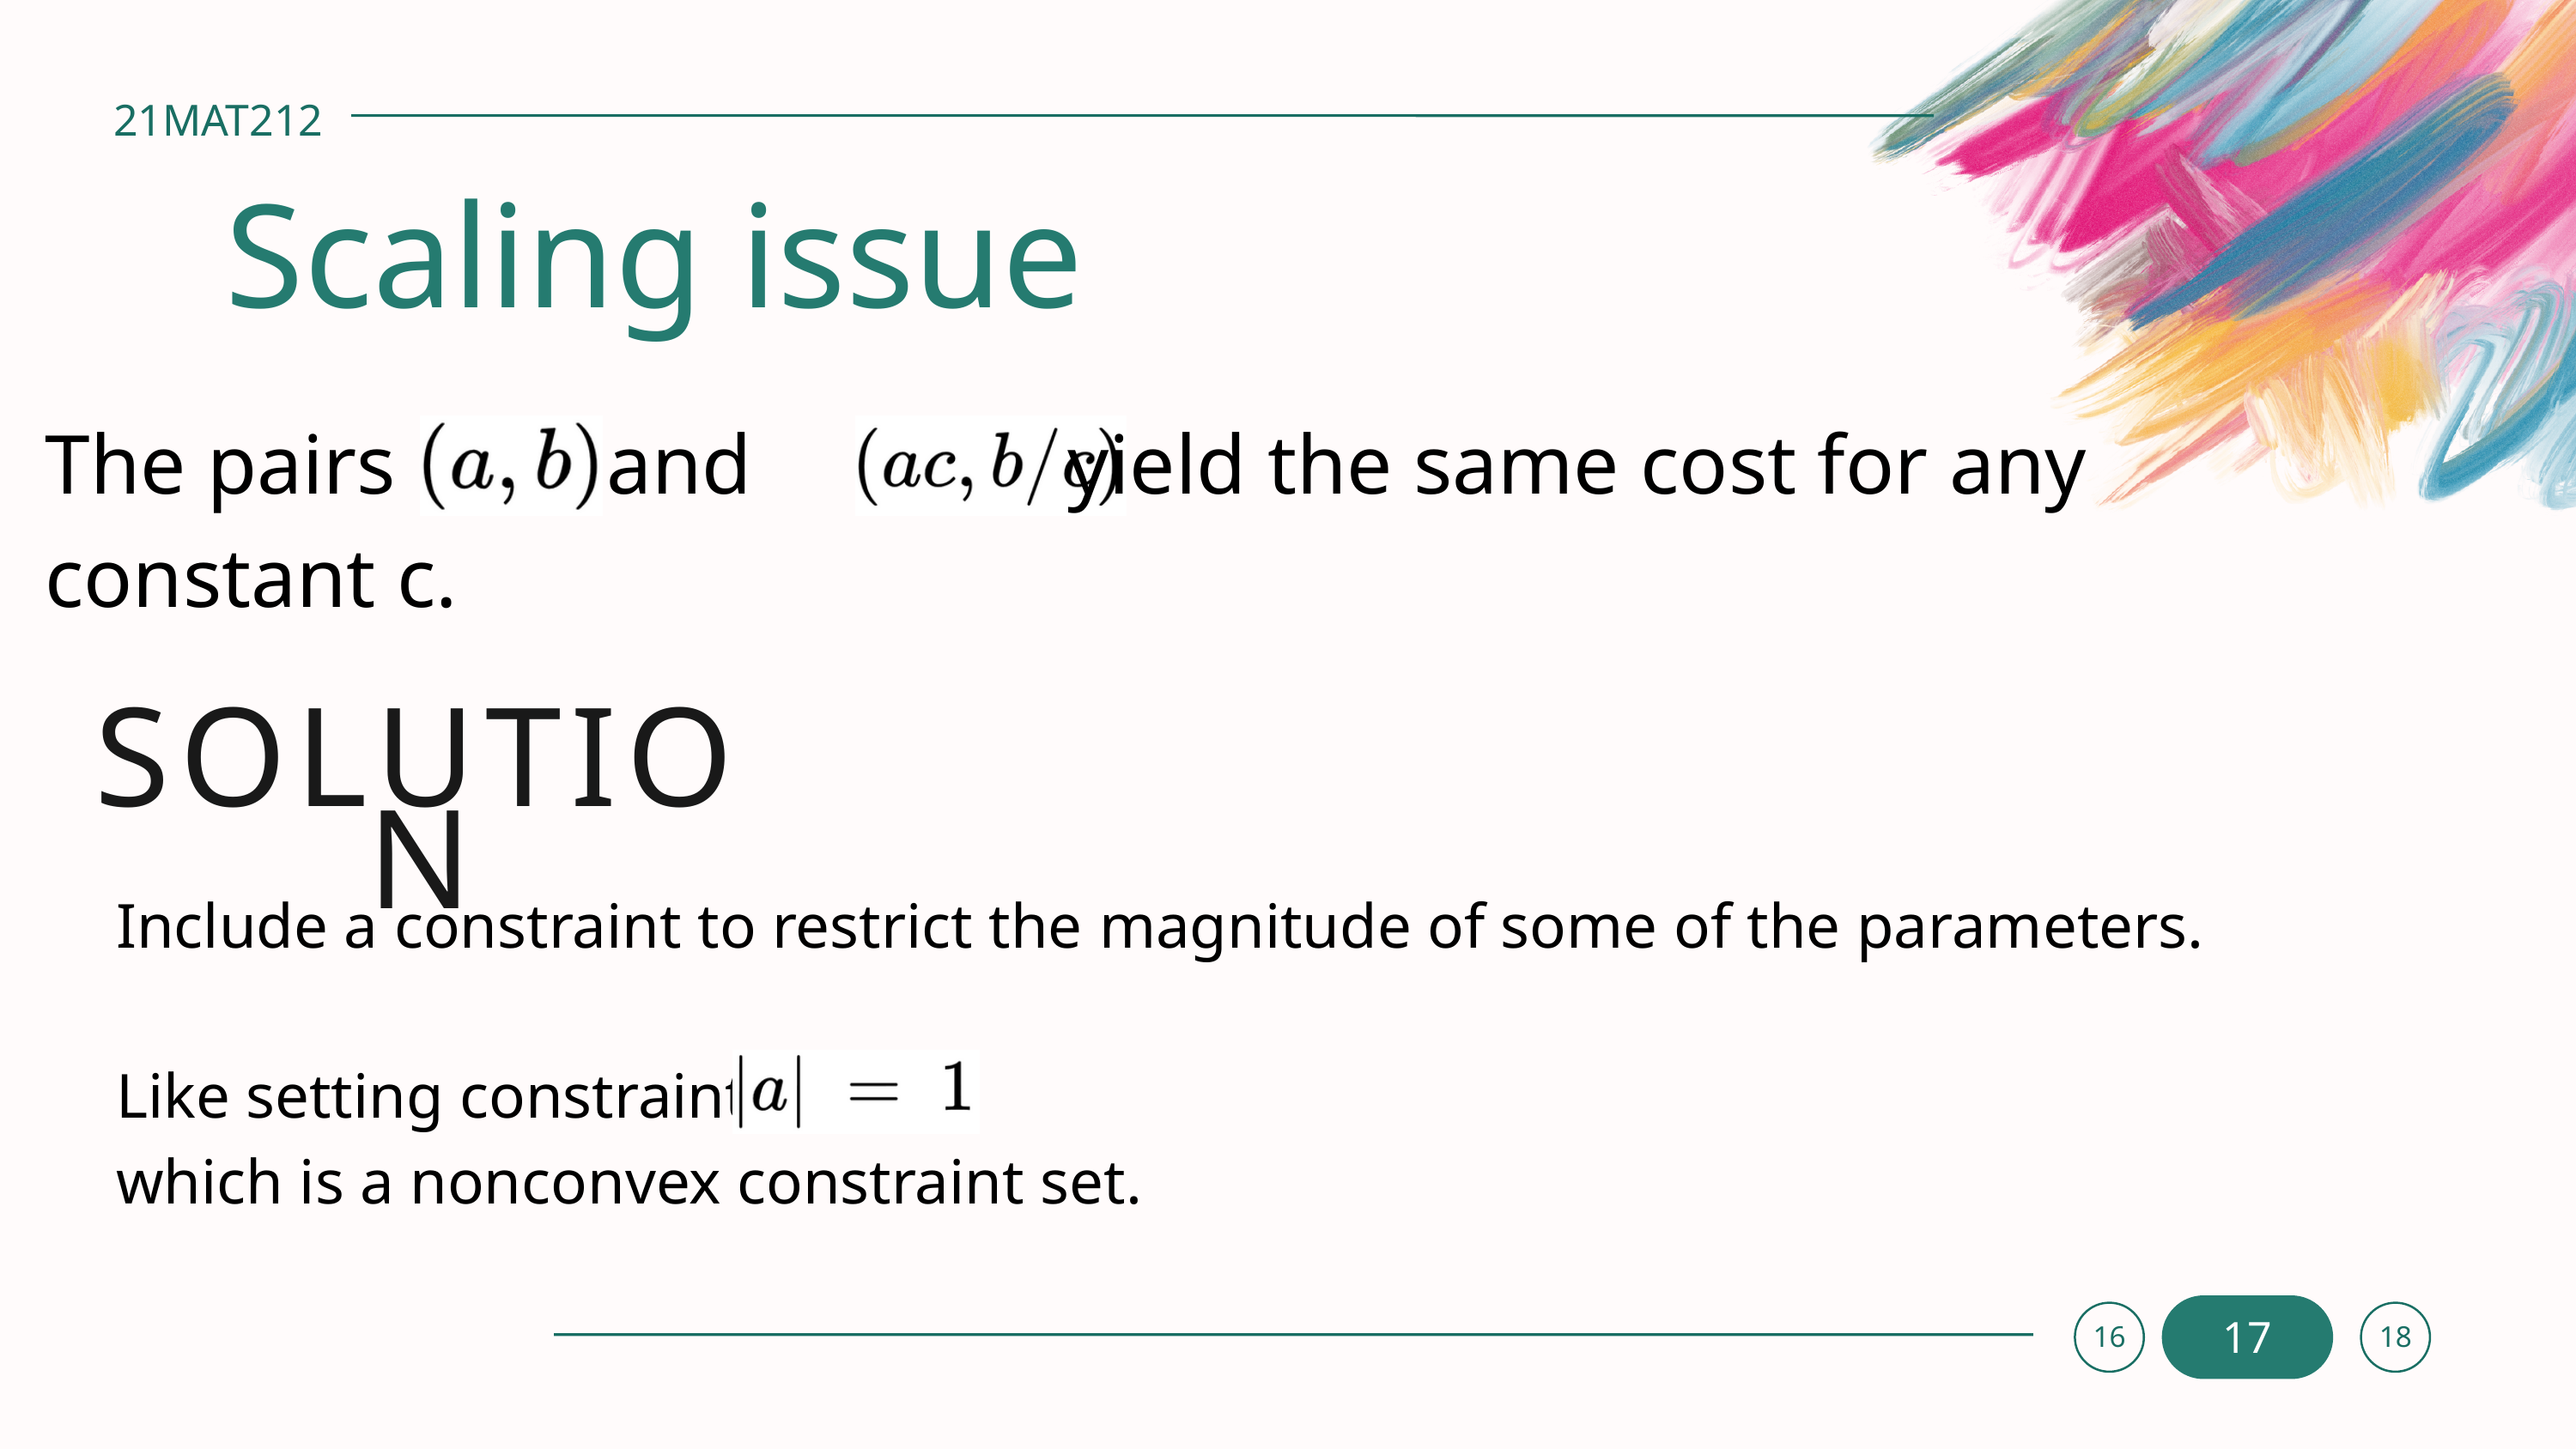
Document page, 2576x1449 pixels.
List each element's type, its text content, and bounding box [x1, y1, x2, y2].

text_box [2360, 1301, 2432, 1373]
picture [732, 1050, 981, 1134]
text_box Scaling issue [0, 193, 1670, 337]
text_box SOLUTION [92, 731, 747, 937]
text_box 21MAT212 [89, 85, 324, 145]
picture [854, 415, 1127, 516]
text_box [2161, 1294, 2334, 1379]
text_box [2073, 1301, 2146, 1373]
text_box The pairs and yield the same cost for any constant c. [23, 397, 2199, 624]
picture [1843, 0, 2576, 558]
picture [419, 415, 603, 516]
text_box Include a constraint to restrict the magnitude of some of the parameters. Like setting constraint which is a nonconvex constraint set. [116, 875, 2413, 1216]
